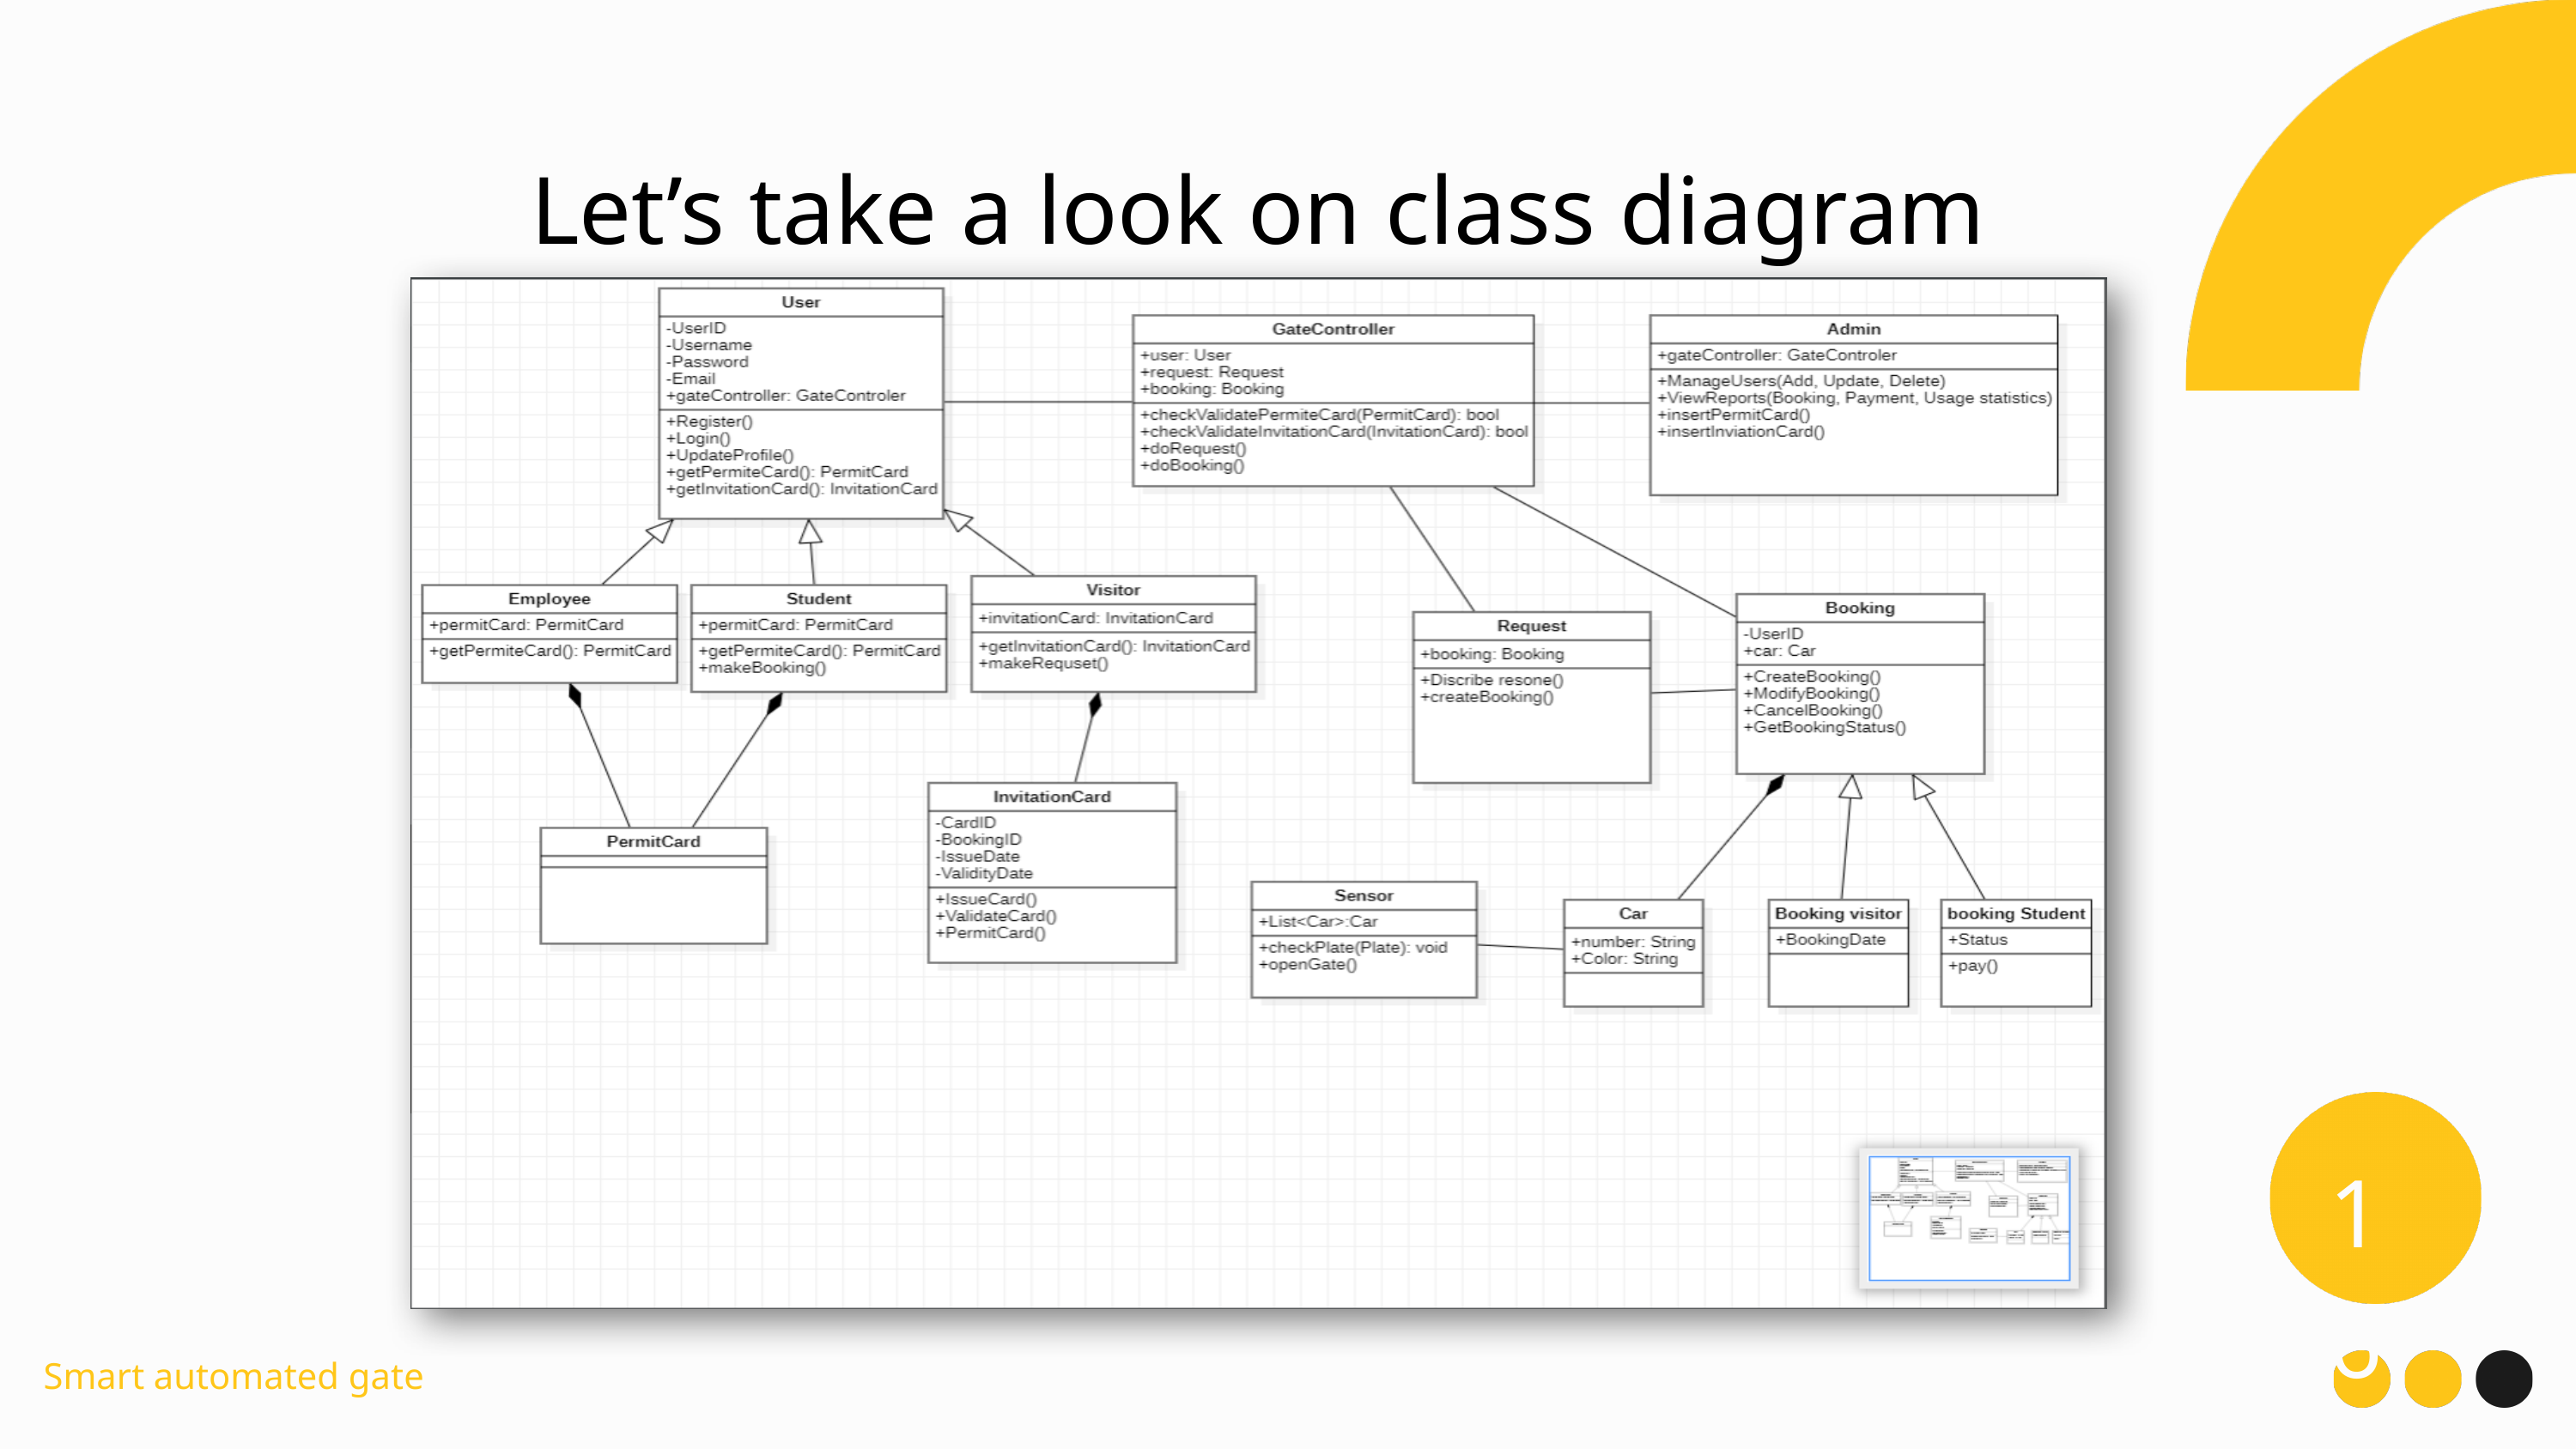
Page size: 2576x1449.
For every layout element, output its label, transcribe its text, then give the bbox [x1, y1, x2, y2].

text_box [2269, 1092, 2482, 1304]
text_box Let’s take a look on class diagram [504, 132, 2013, 263]
text_box [2404, 1350, 2462, 1408]
text_box Smart automated gate [43, 1353, 475, 1397]
text_box 16 [2329, 1135, 2436, 1397]
text_box [2333, 1397, 2391, 1408]
text_box [2476, 1350, 2533, 1408]
text_box [2185, 0, 2576, 391]
picture [410, 277, 2107, 1310]
